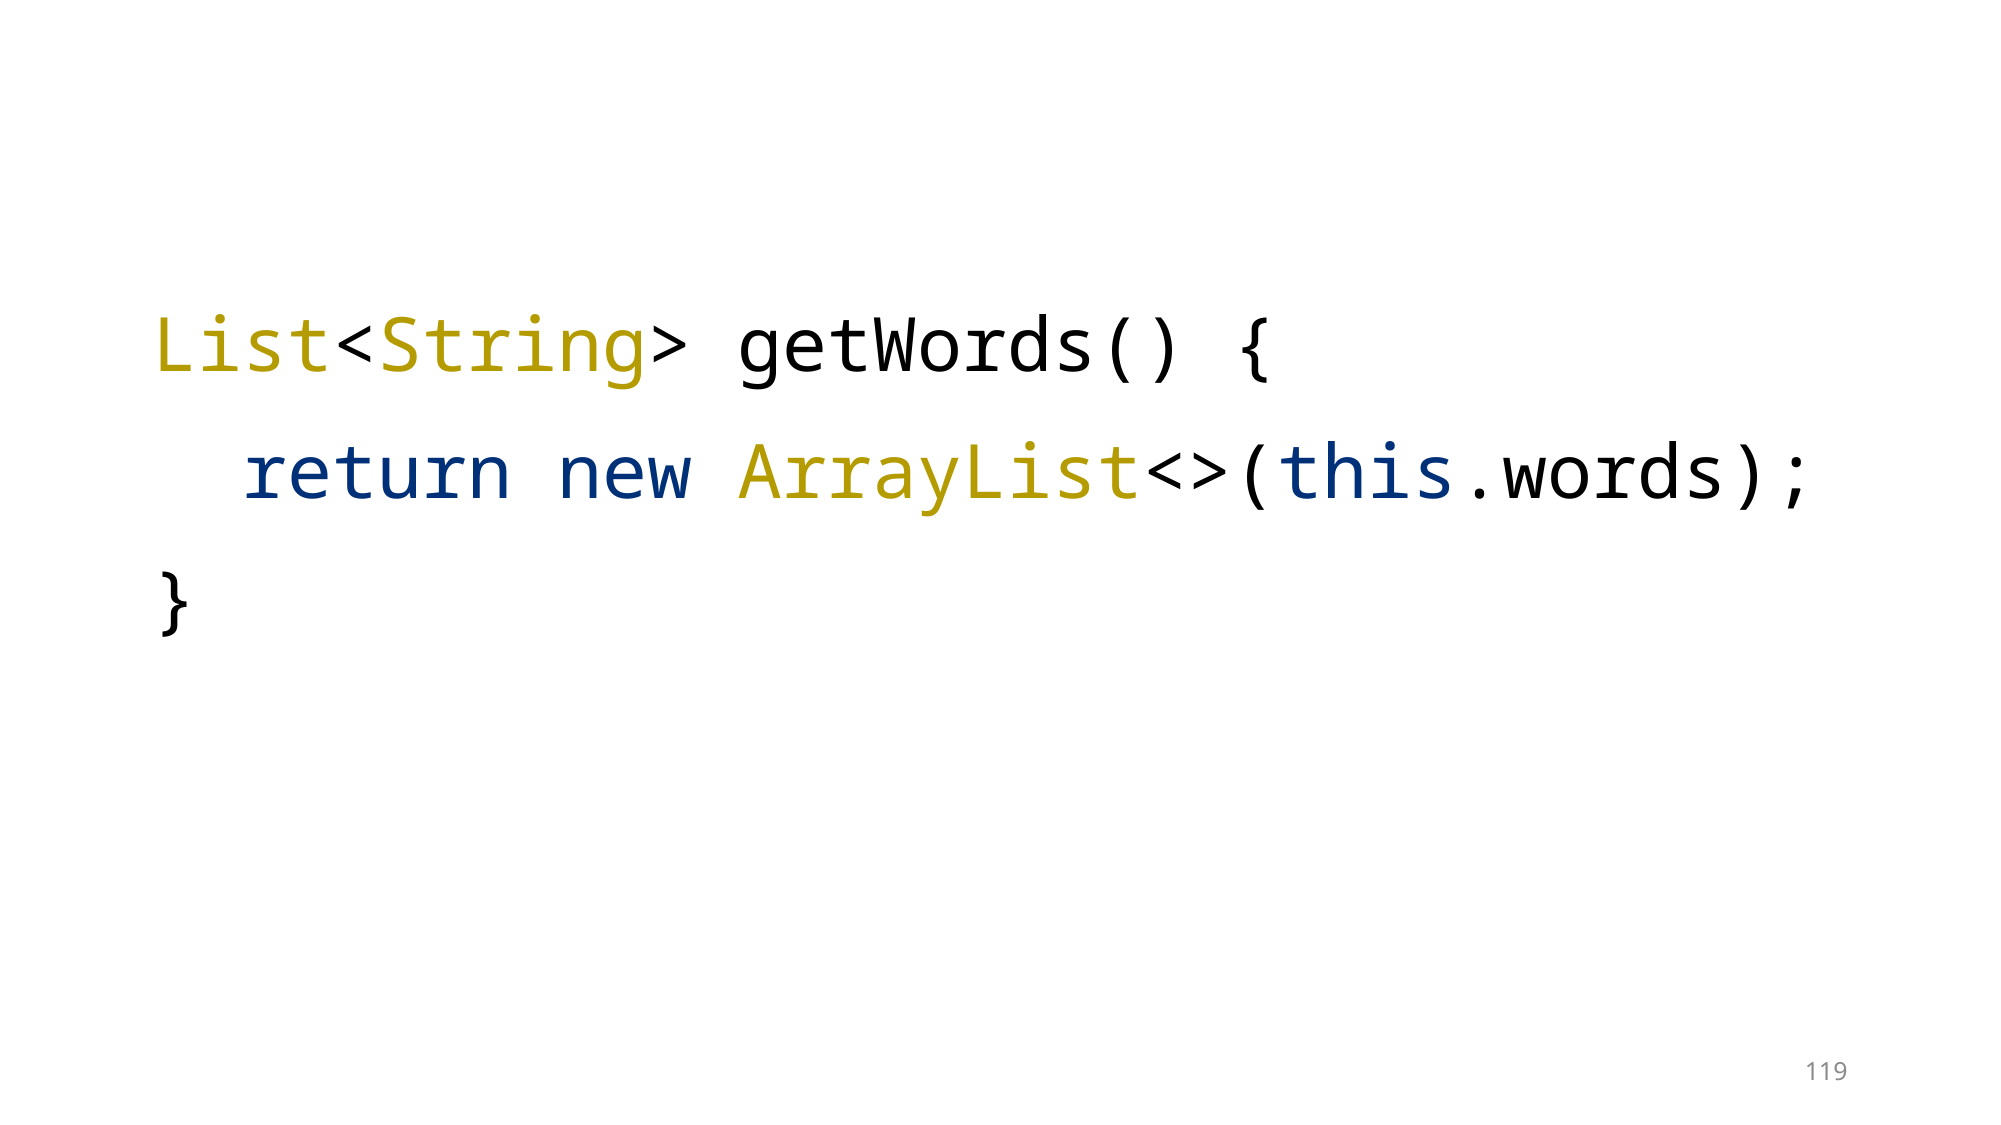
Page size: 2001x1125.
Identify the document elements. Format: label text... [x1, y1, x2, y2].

list List<String> getWords() { return new ArrayList<>(this.words); } [137, 299, 1863, 1014]
slide_number 119 [1412, 1042, 1863, 1103]
